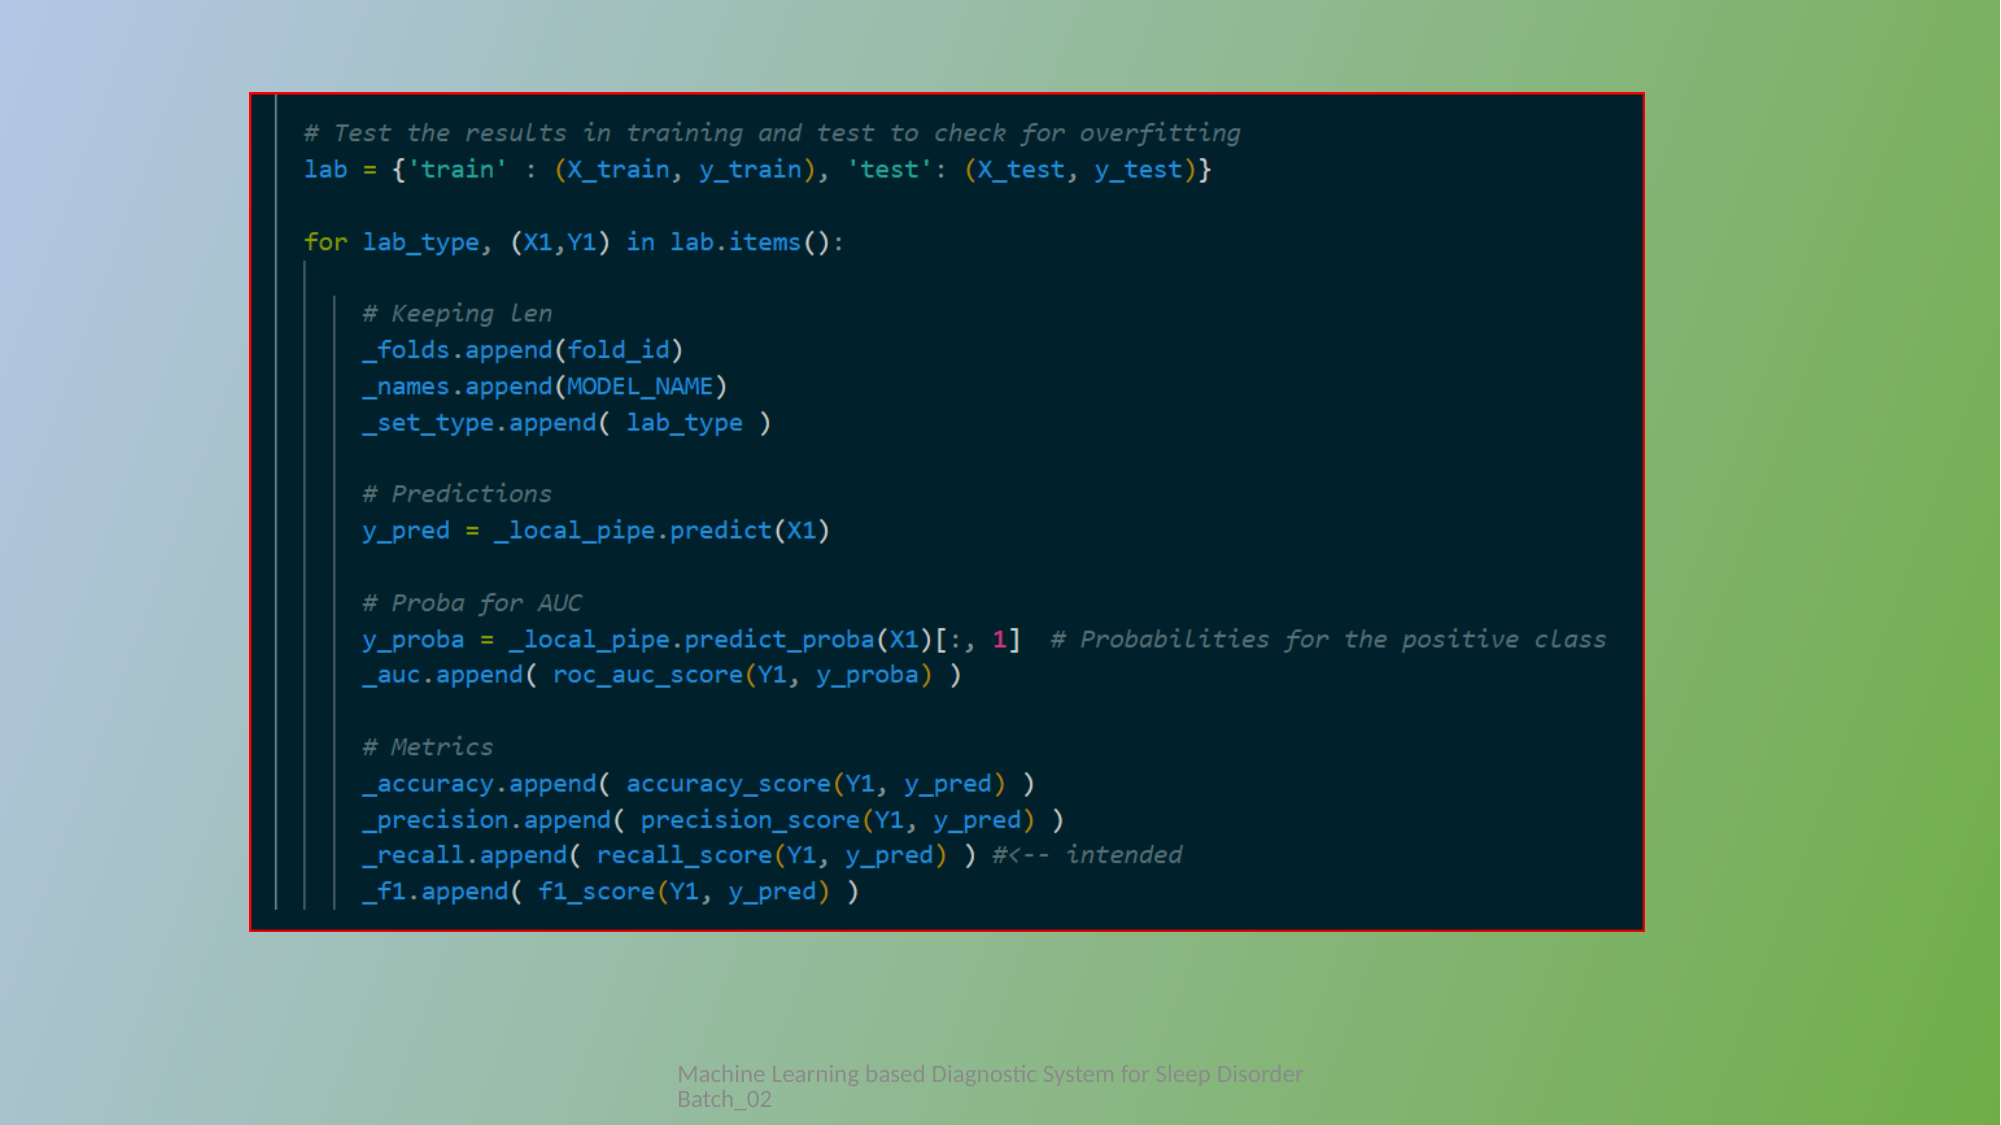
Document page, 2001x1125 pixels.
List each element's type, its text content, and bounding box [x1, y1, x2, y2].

footer Machine Learning based Diagnostic System for Sleep Disorder Batch_02 [662, 1042, 1338, 1103]
picture [249, 92, 1645, 932]
